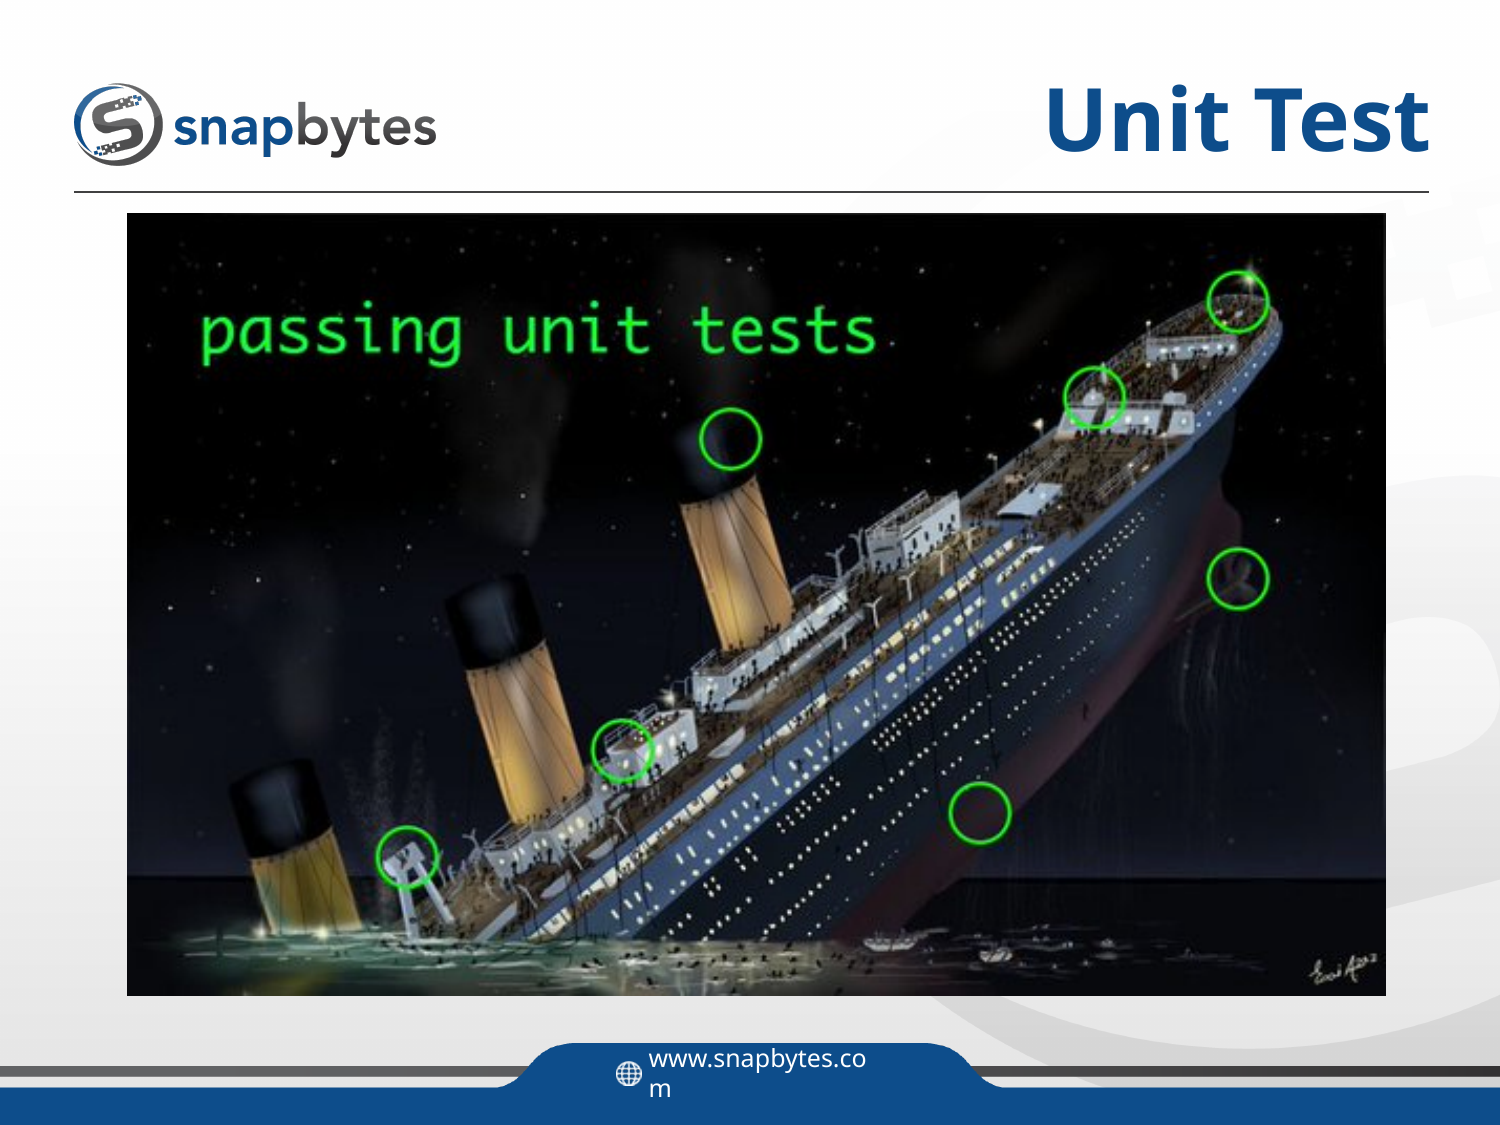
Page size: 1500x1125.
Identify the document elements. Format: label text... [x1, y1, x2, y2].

picture [0, 0, 1500, 1125]
title Unit Test [459, 54, 1440, 191]
